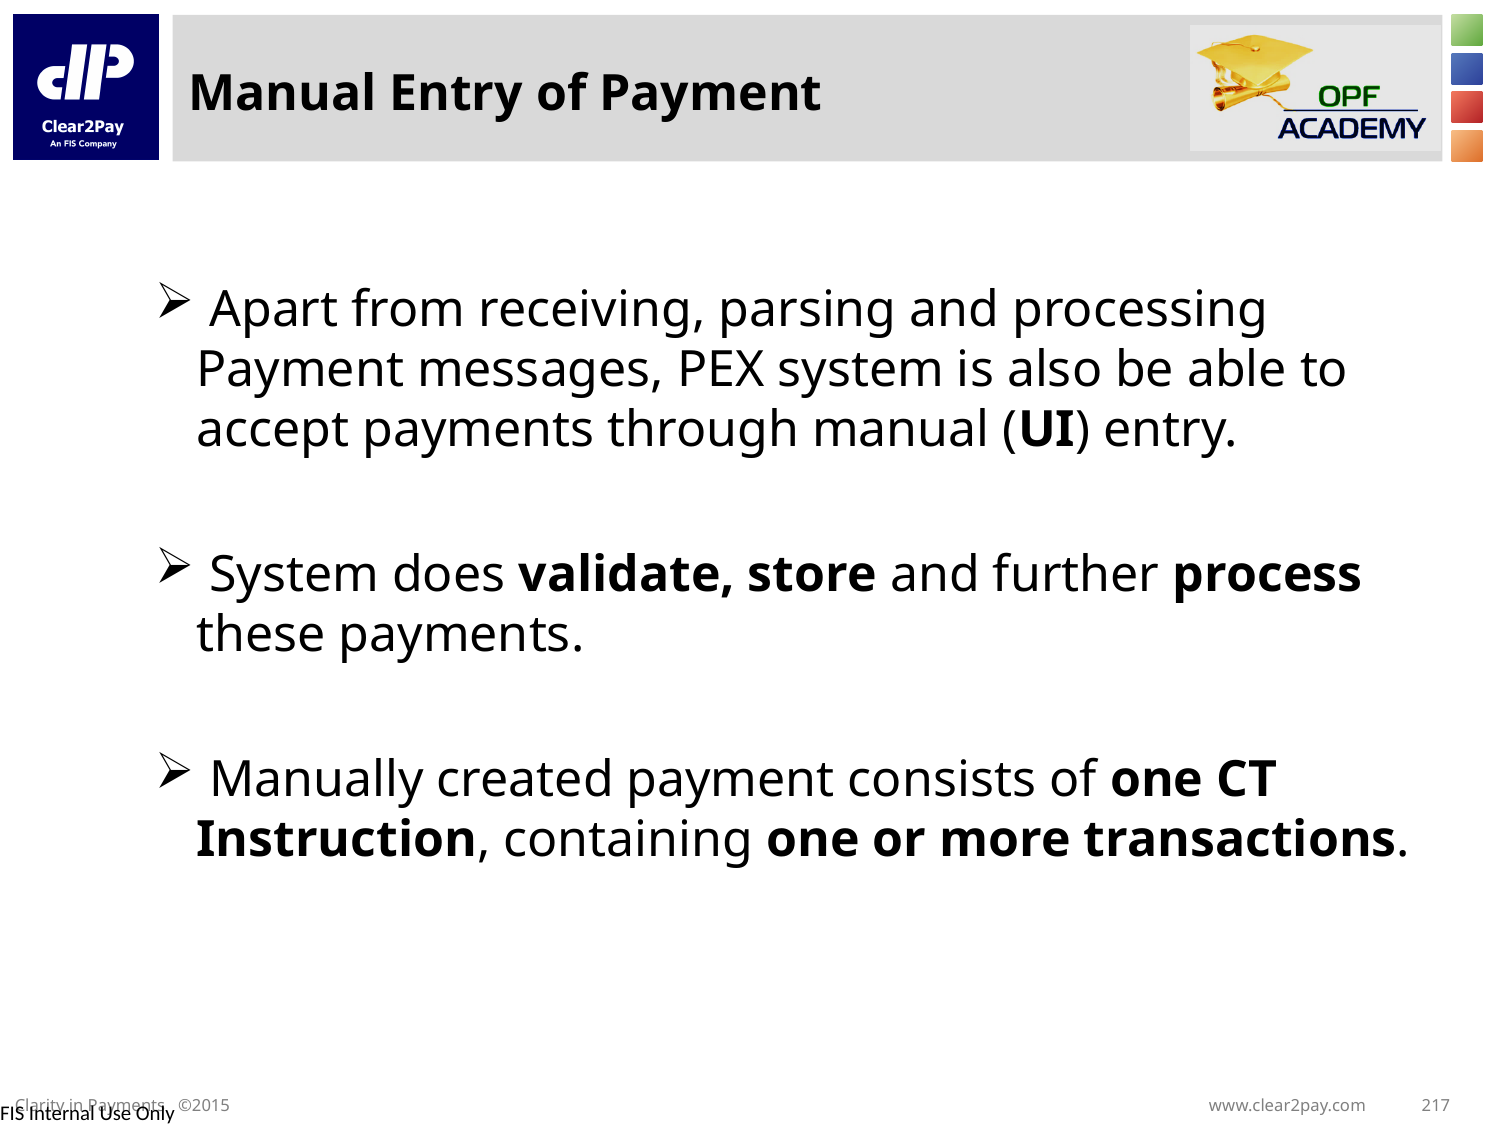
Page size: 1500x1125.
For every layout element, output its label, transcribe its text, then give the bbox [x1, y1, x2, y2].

picture [13, 14, 159, 160]
list Apart from receiving, parsing and processing Payment messages, PEX system is also be able to accept payments through manual (UI) entry. System does validate, store and further process these payments. Manually created payment consists of one CT Instruction, containing one or more transactions. [140, 196, 1487, 1067]
title Manual Entry of Payment [173, 25, 1189, 155]
picture [1190, 25, 1441, 151]
